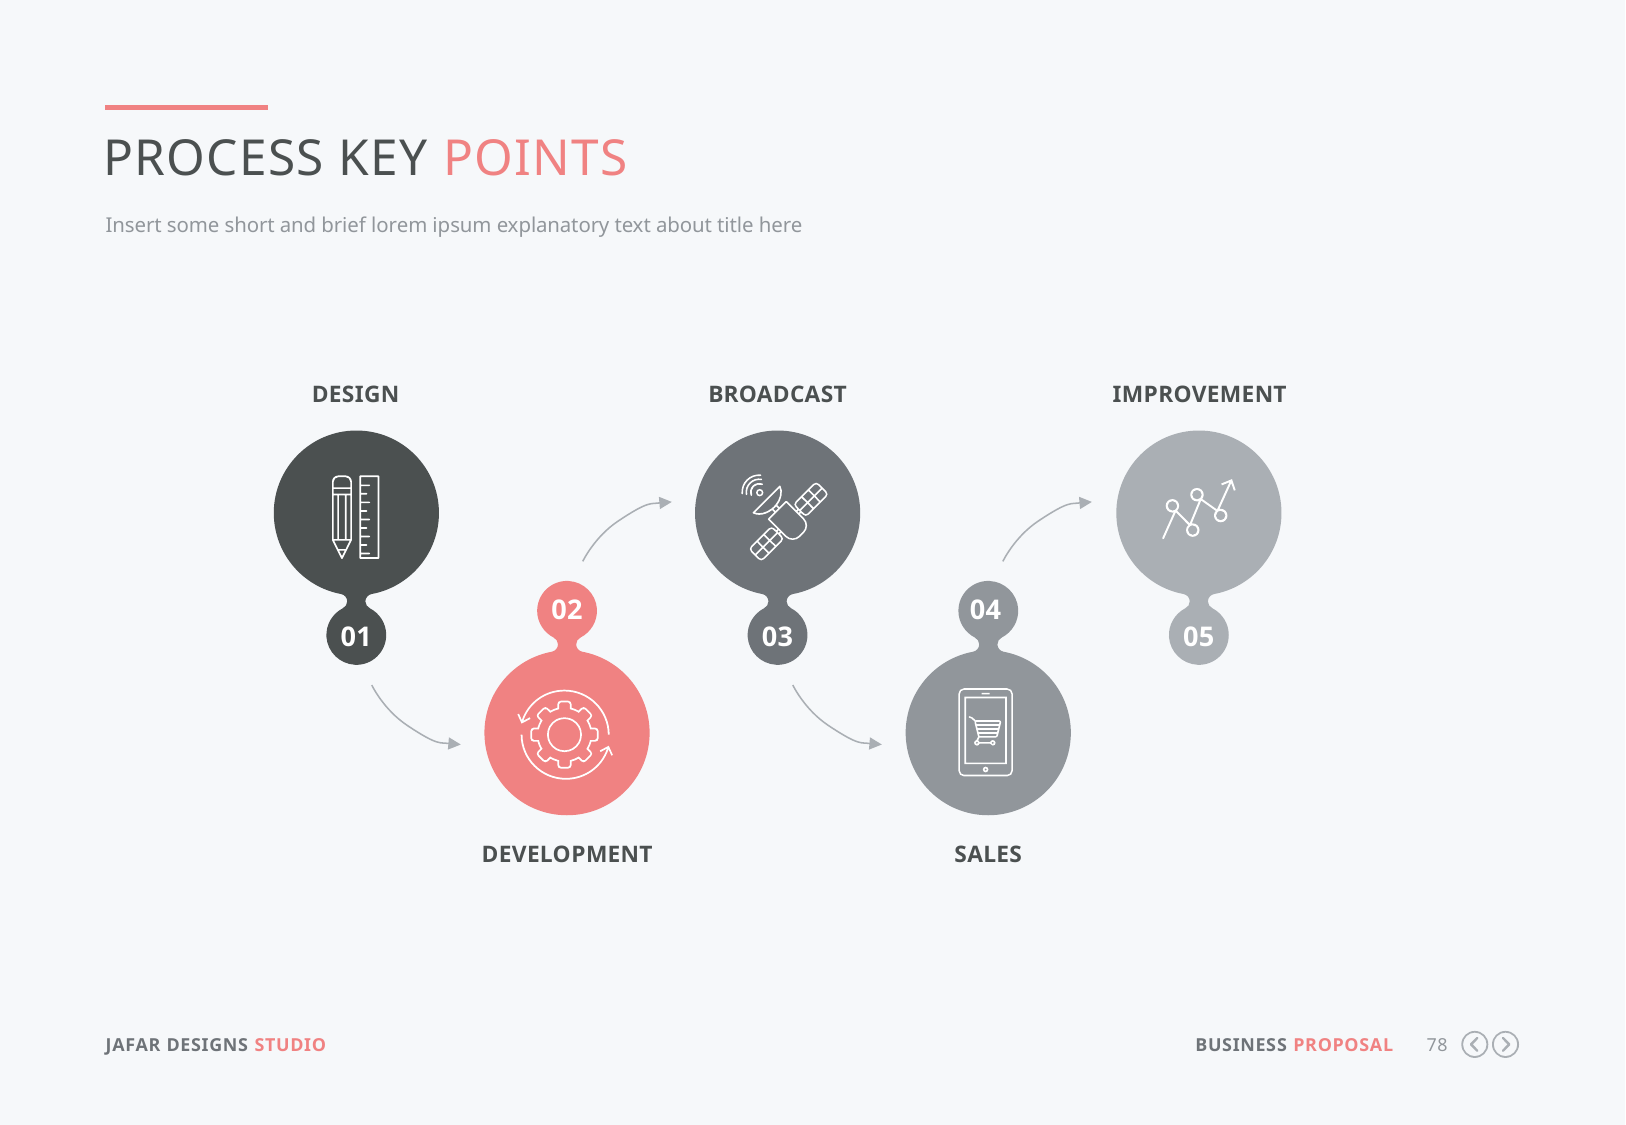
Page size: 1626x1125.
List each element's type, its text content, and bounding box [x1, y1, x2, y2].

list Insert some short and brief lorem ipsum explanatory text about title here [105, 209, 1519, 241]
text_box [215, 380, 1340, 868]
list Process Key Points [103, 125, 1518, 188]
